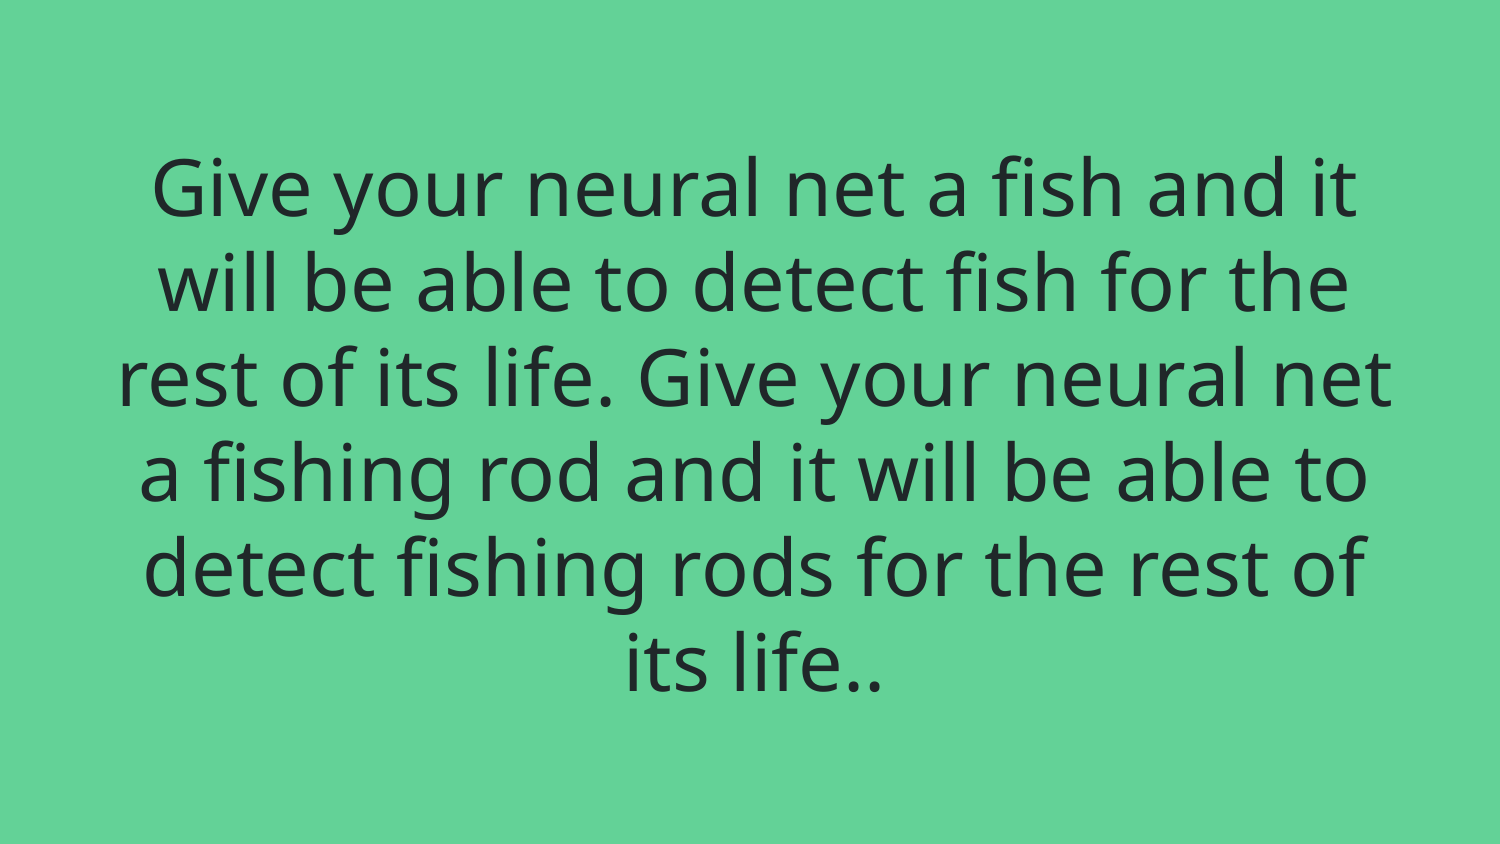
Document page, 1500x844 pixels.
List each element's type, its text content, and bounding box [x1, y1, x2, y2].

title Give your neural net a fish and it will be able to detect fish for the rest of its life. Give your neural net a fishing rod and it will be able to detect fishing rods for the rest of its life.. [80, 86, 1429, 758]
